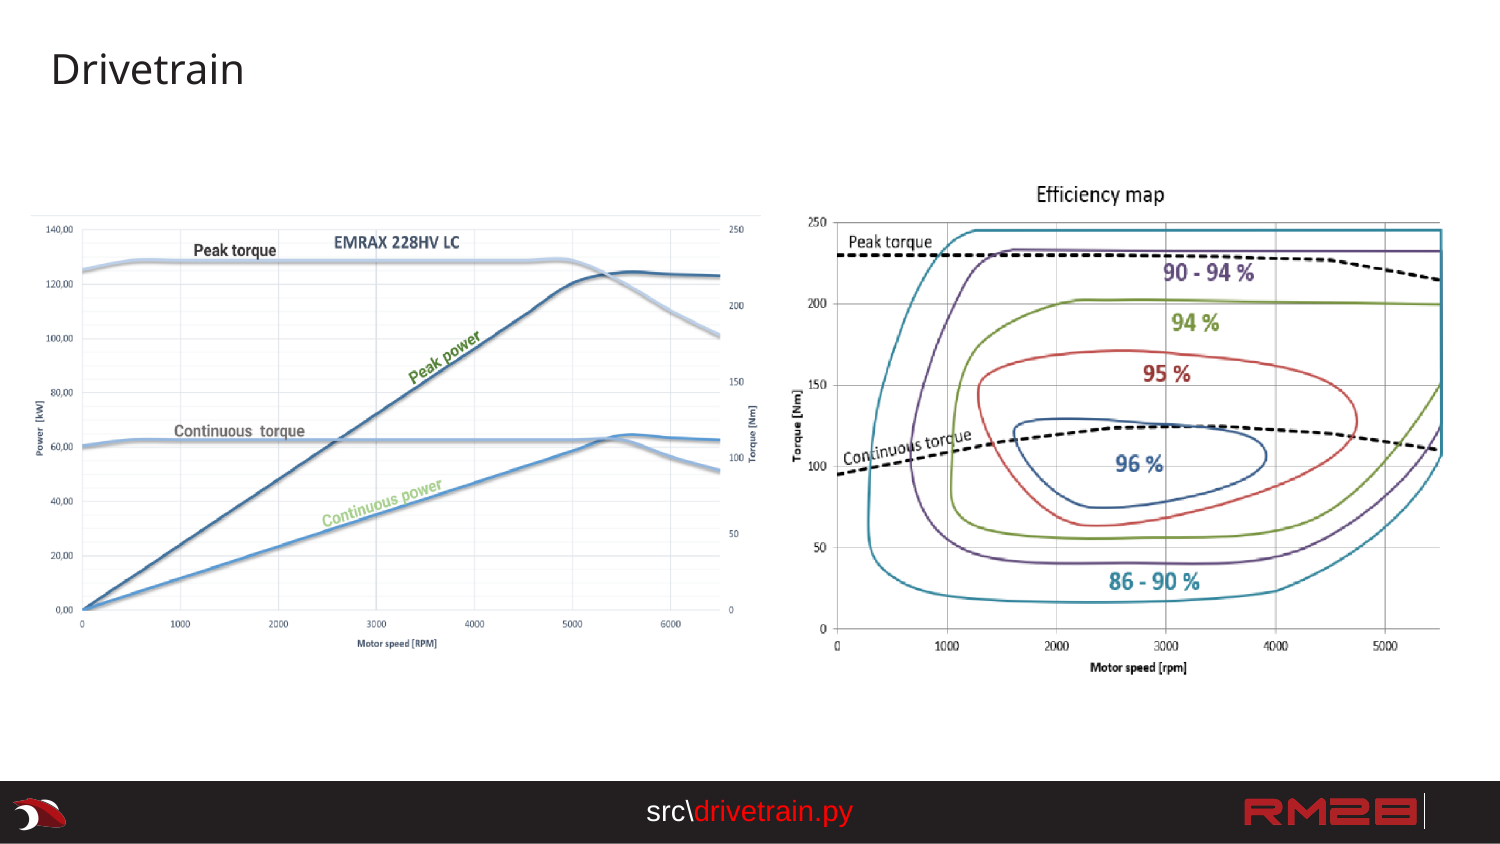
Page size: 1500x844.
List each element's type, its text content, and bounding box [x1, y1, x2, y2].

title Drivetrain [39, 35, 637, 105]
text_box src\drivetrain.py [0, 777, 1500, 844]
picture [788, 185, 1451, 678]
picture [27, 209, 765, 654]
